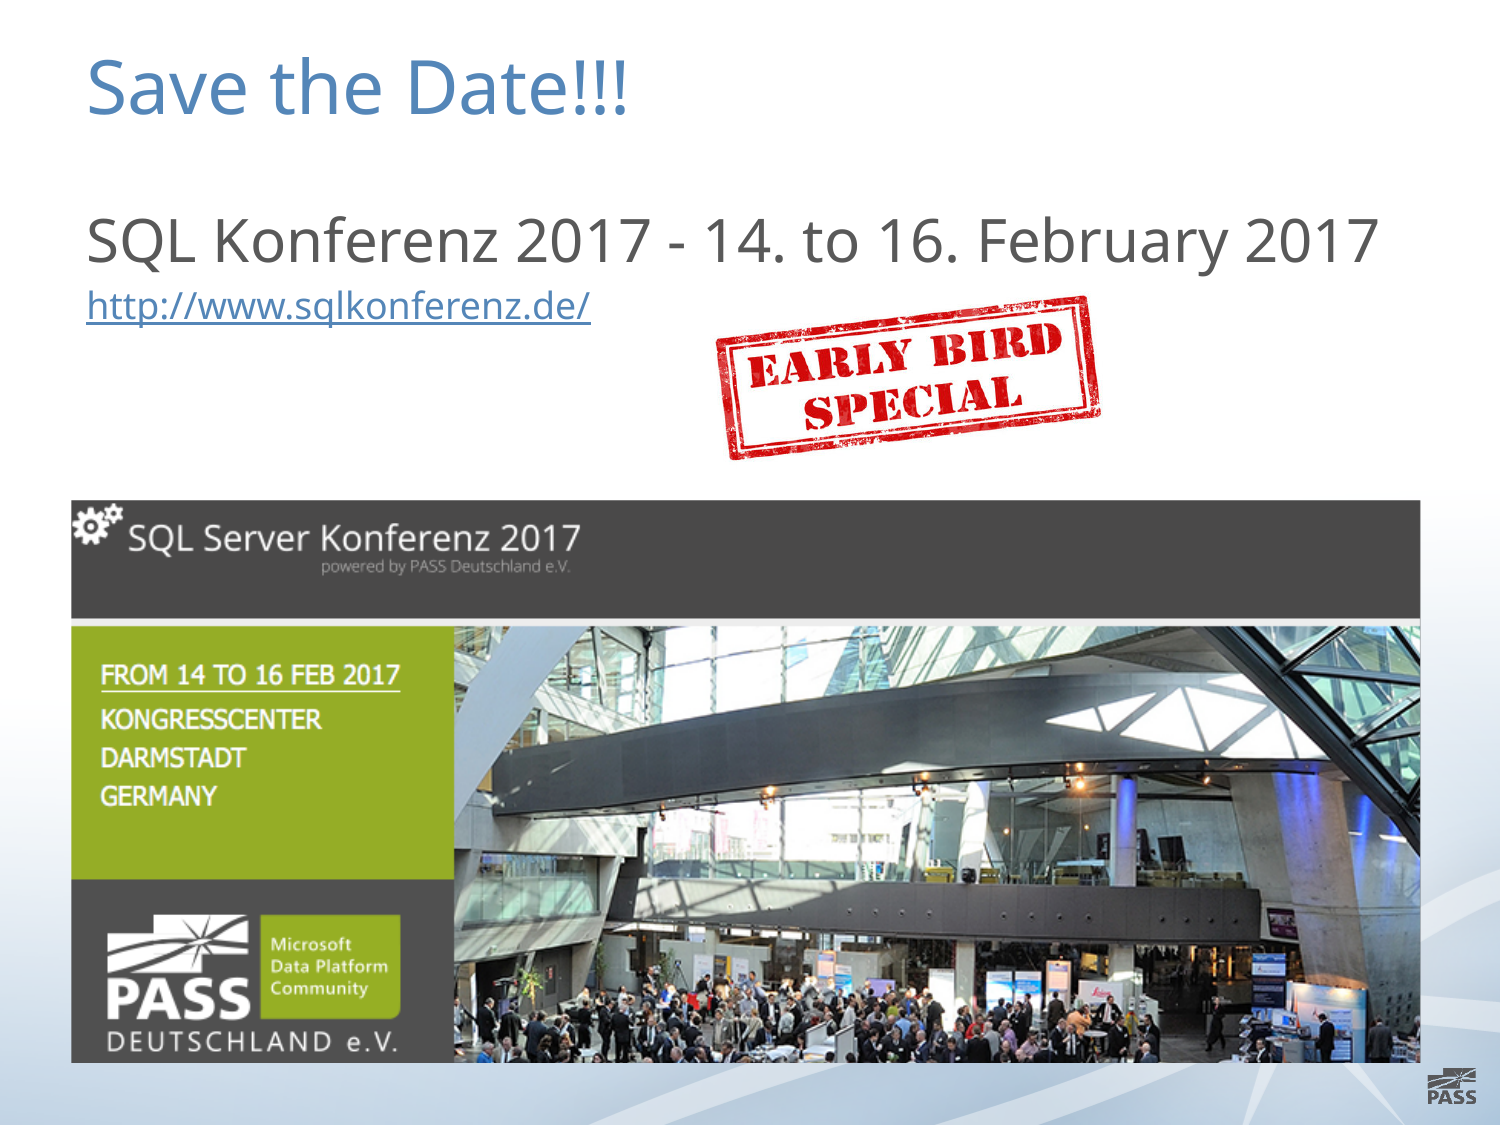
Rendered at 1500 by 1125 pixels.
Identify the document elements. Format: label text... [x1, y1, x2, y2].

picture [0, 0, 1500, 1125]
list SQL Konferenz 2017 - 14. to 16. February 2017 http://www.sqlkonferenz.de/ [71, 194, 1422, 358]
title Save the Date!!! [71, 48, 1422, 162]
